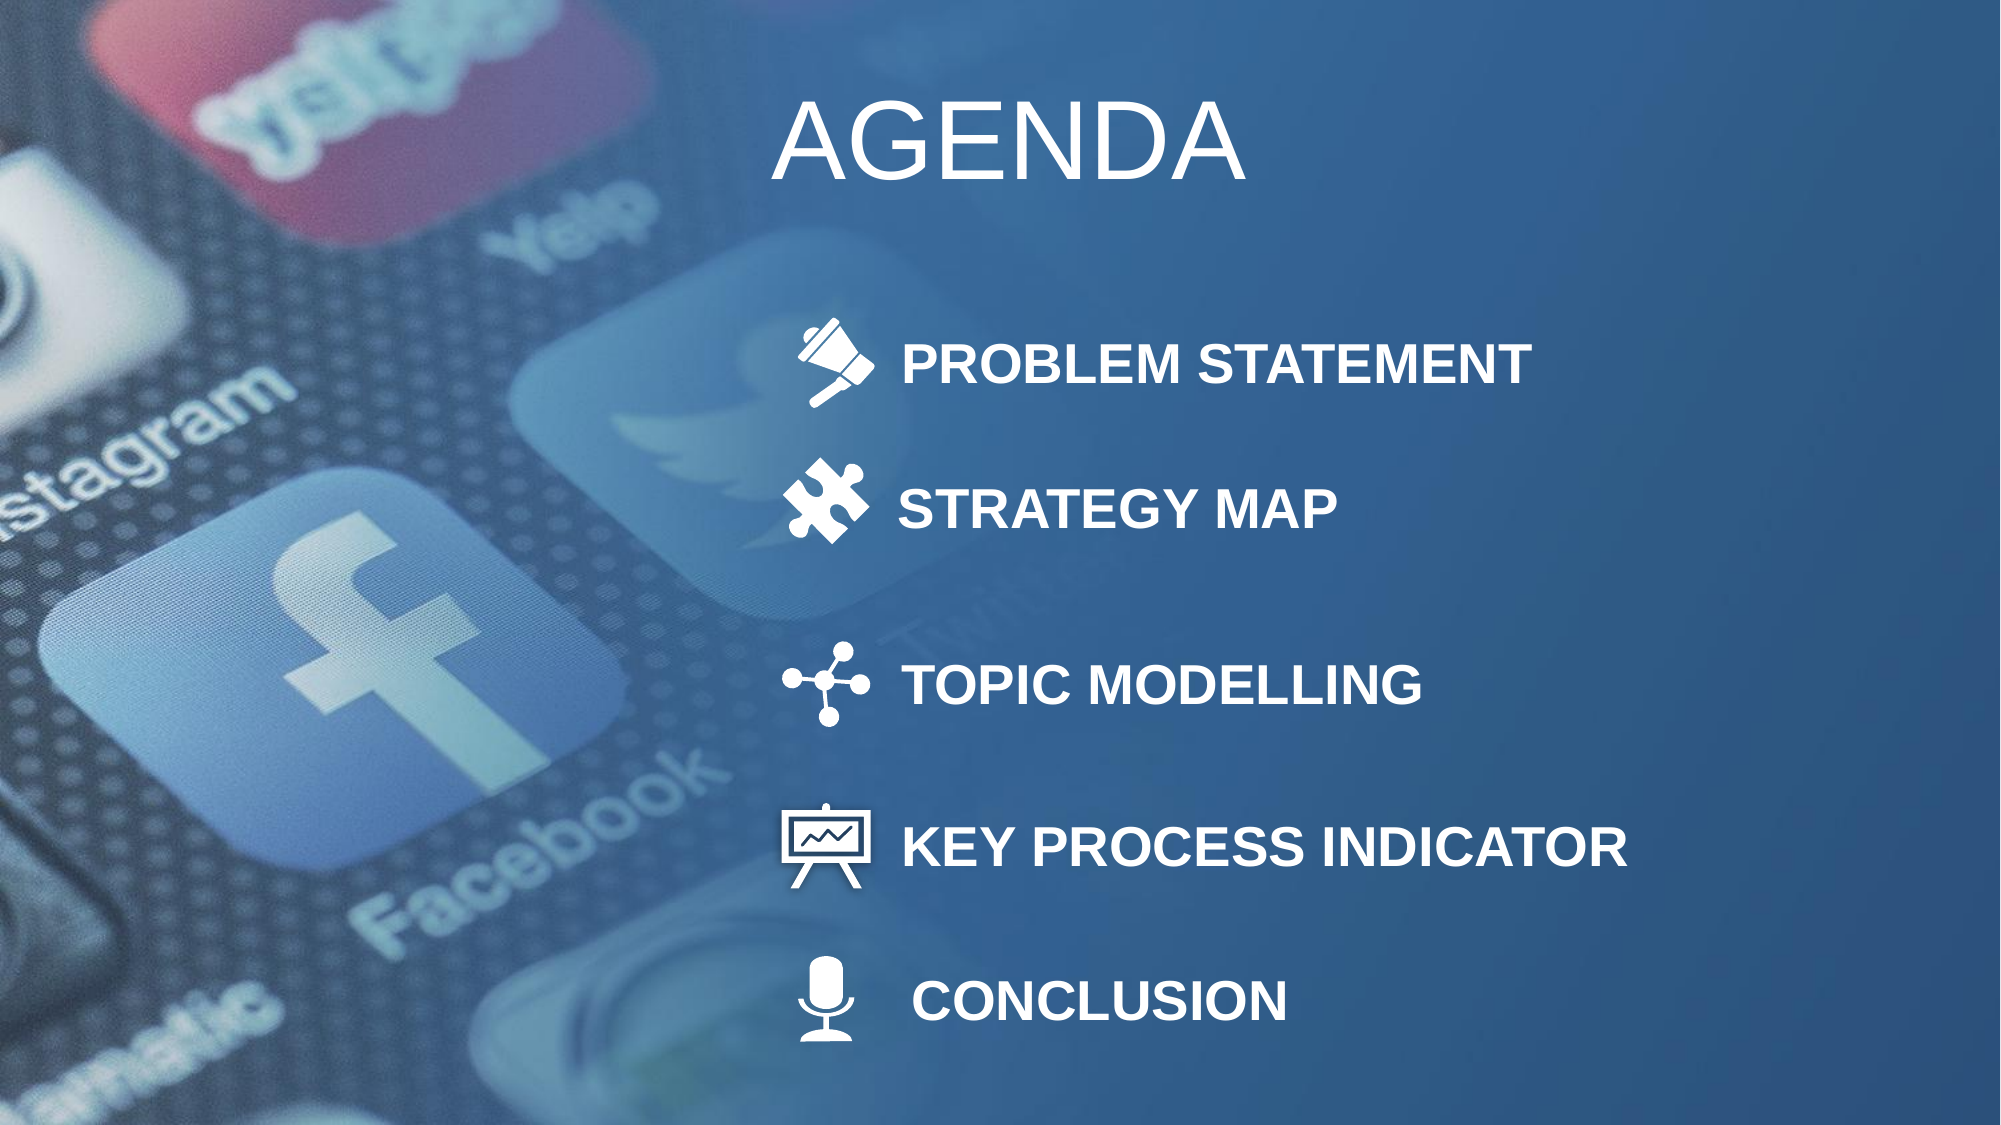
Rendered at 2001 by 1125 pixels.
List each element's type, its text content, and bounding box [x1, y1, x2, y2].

text_box CONCLUSION [893, 956, 1871, 1099]
text_box AGENDA [756, 59, 1773, 210]
text_box [782, 457, 870, 545]
text_box PROBLEM STATEMENT [883, 320, 1762, 403]
text_box [797, 317, 875, 408]
text_box [781, 803, 871, 889]
text_box [809, 956, 843, 1010]
text_box TOPIC MODELLING [883, 640, 1886, 724]
text_box [782, 641, 871, 727]
text_box STRATEGY MAP [880, 464, 1982, 547]
picture [0, 0, 2001, 1125]
text_box [798, 997, 855, 1042]
text_box KEY PROCESS INDICATOR [883, 802, 1886, 945]
